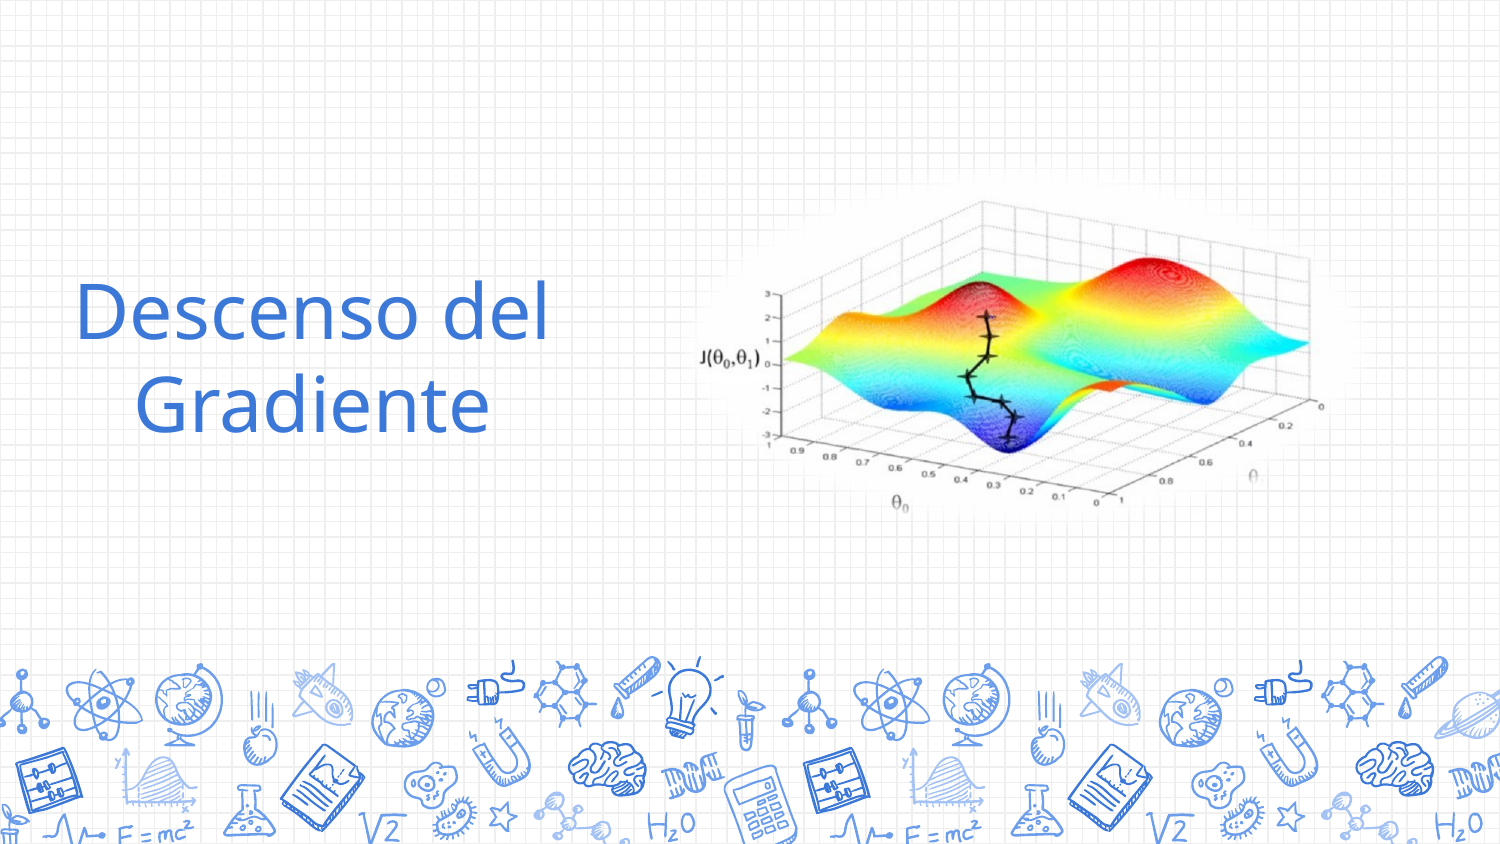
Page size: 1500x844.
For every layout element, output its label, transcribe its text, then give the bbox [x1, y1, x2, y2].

picture [667, 149, 1387, 541]
title Descenso del Gradiente [41, 150, 585, 463]
